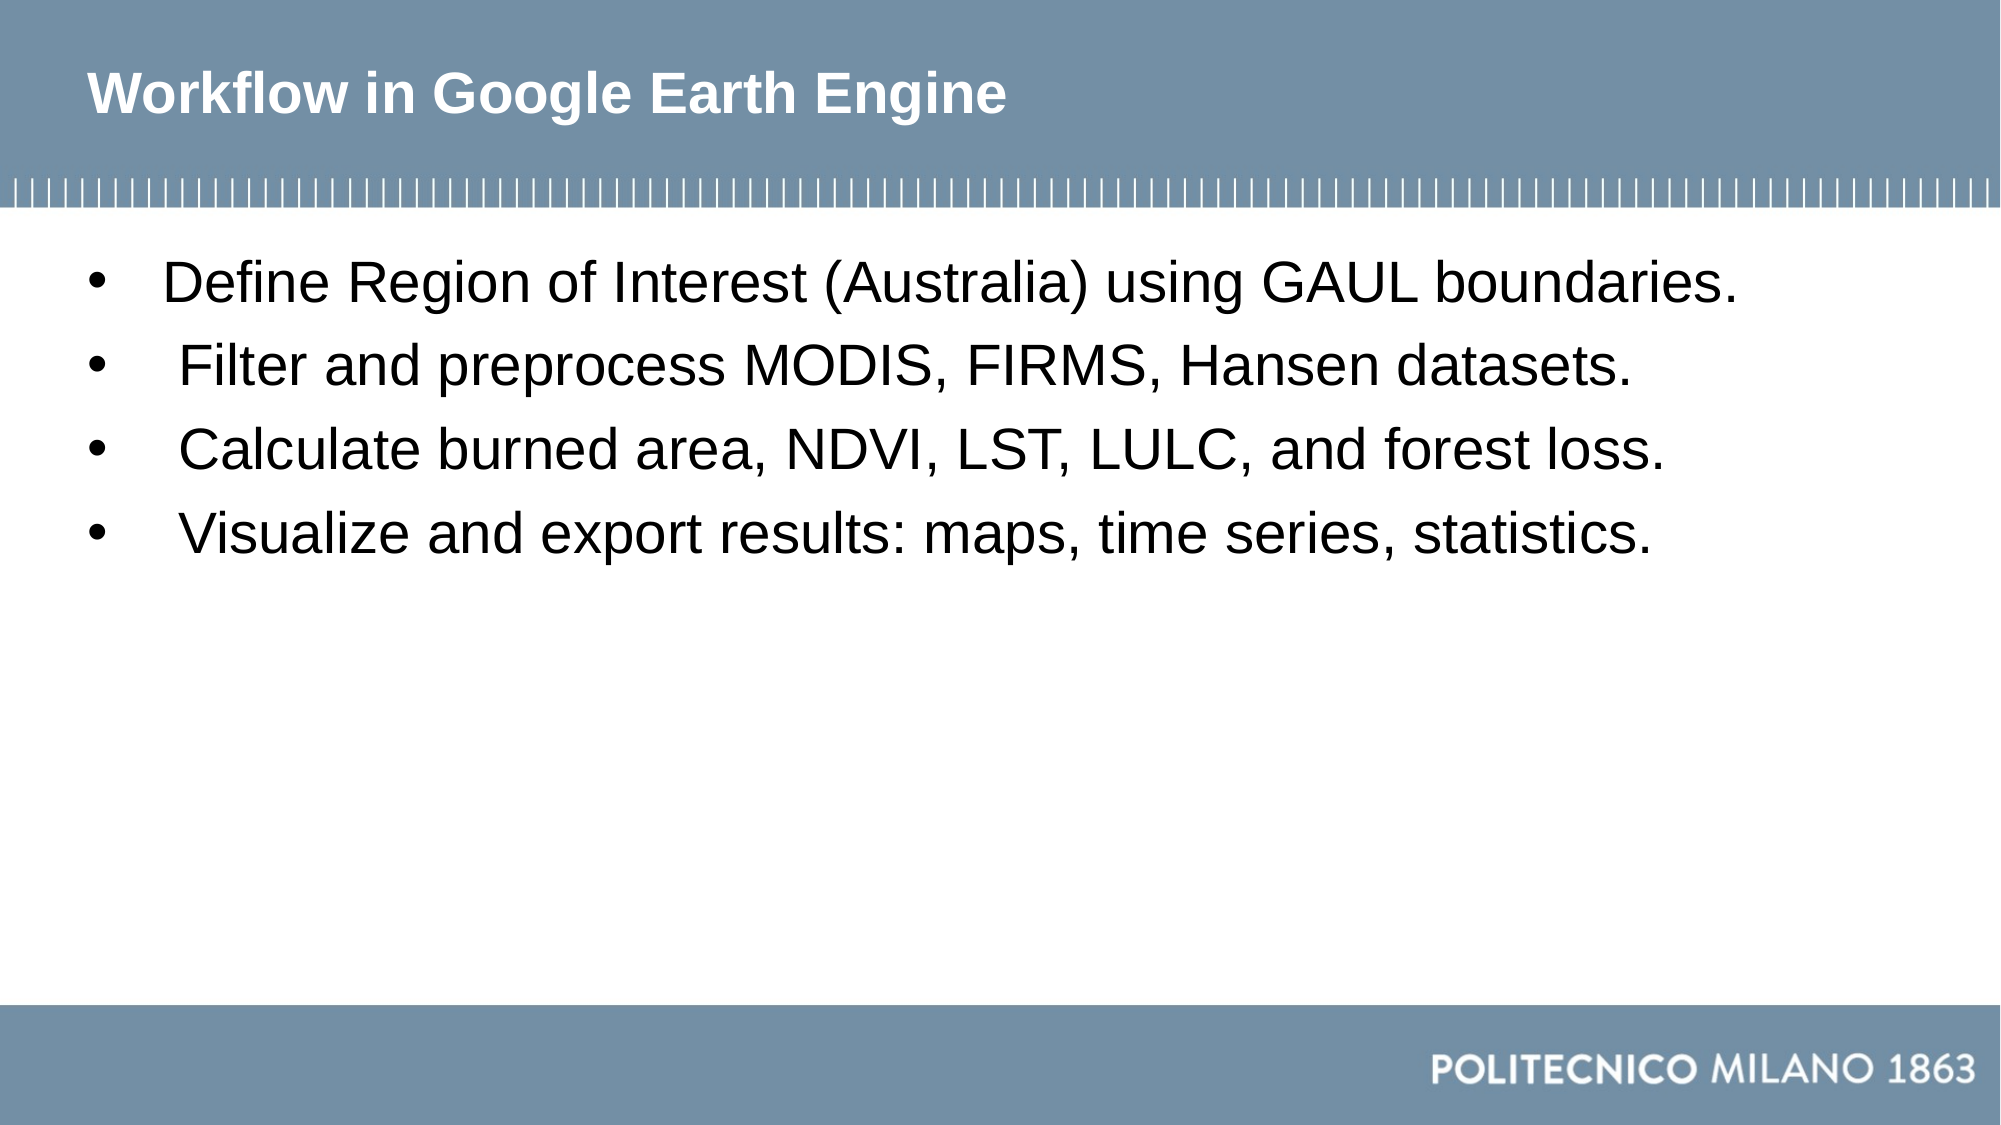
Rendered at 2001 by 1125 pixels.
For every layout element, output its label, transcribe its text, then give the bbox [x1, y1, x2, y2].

title Workflow in Google Earth Engine [72, 22, 1920, 167]
list Define Region of Interest (Australia) using GAUL boundaries. Filter and preprocess MODIS, FIRMS, Hansen datasets. Calculate burned area, NDVI, LST, LULC, and forest loss. Visualize and export results: maps, time series, statistics. [72, 244, 1920, 959]
picture [0, 0, 2001, 1125]
